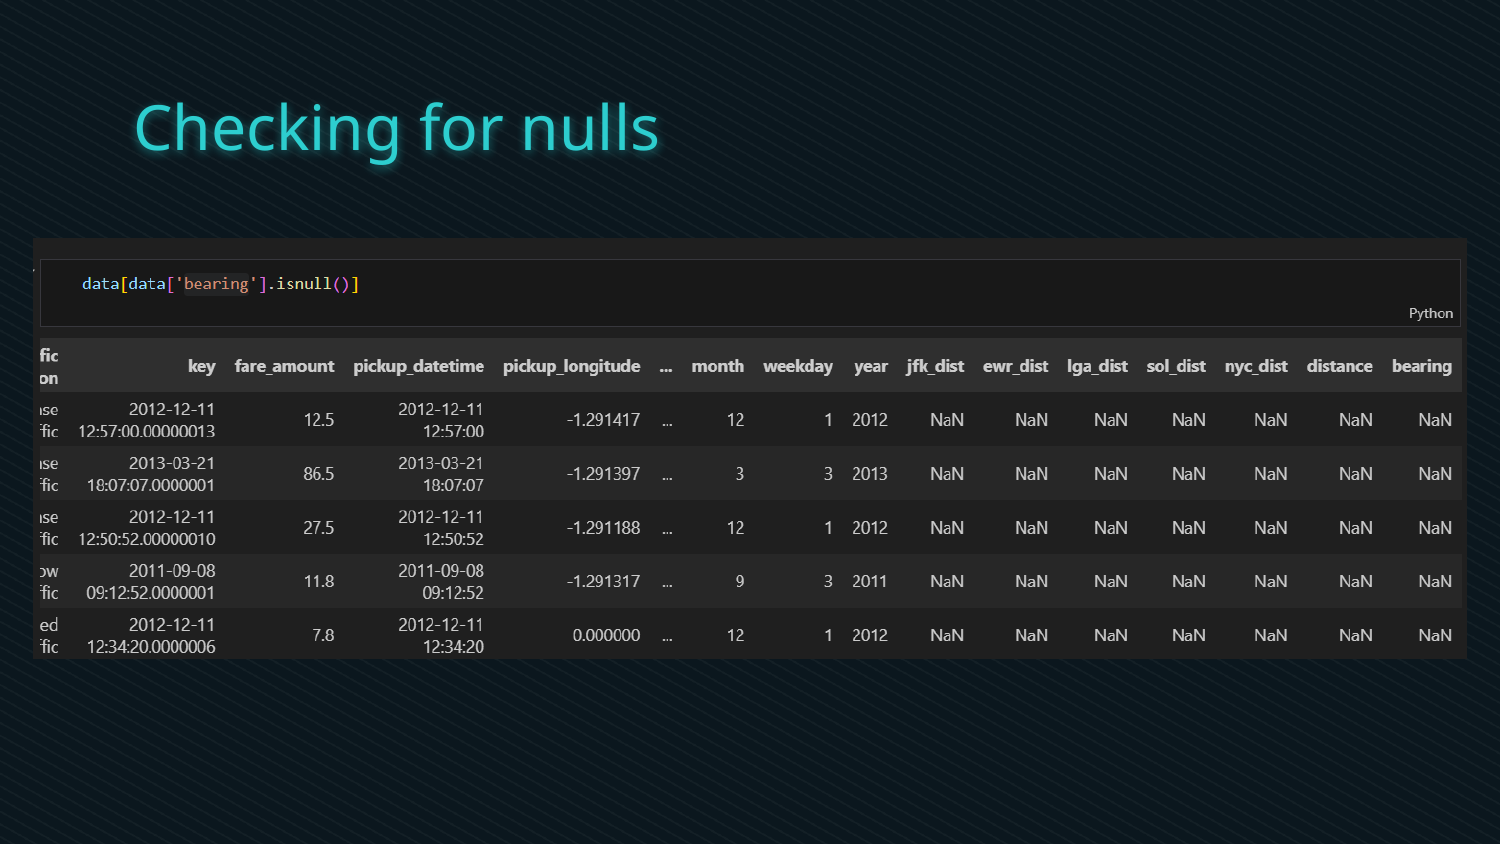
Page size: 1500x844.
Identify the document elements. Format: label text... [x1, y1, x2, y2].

picture [32, 238, 1467, 660]
title Checking for nulls [118, 72, 1382, 167]
